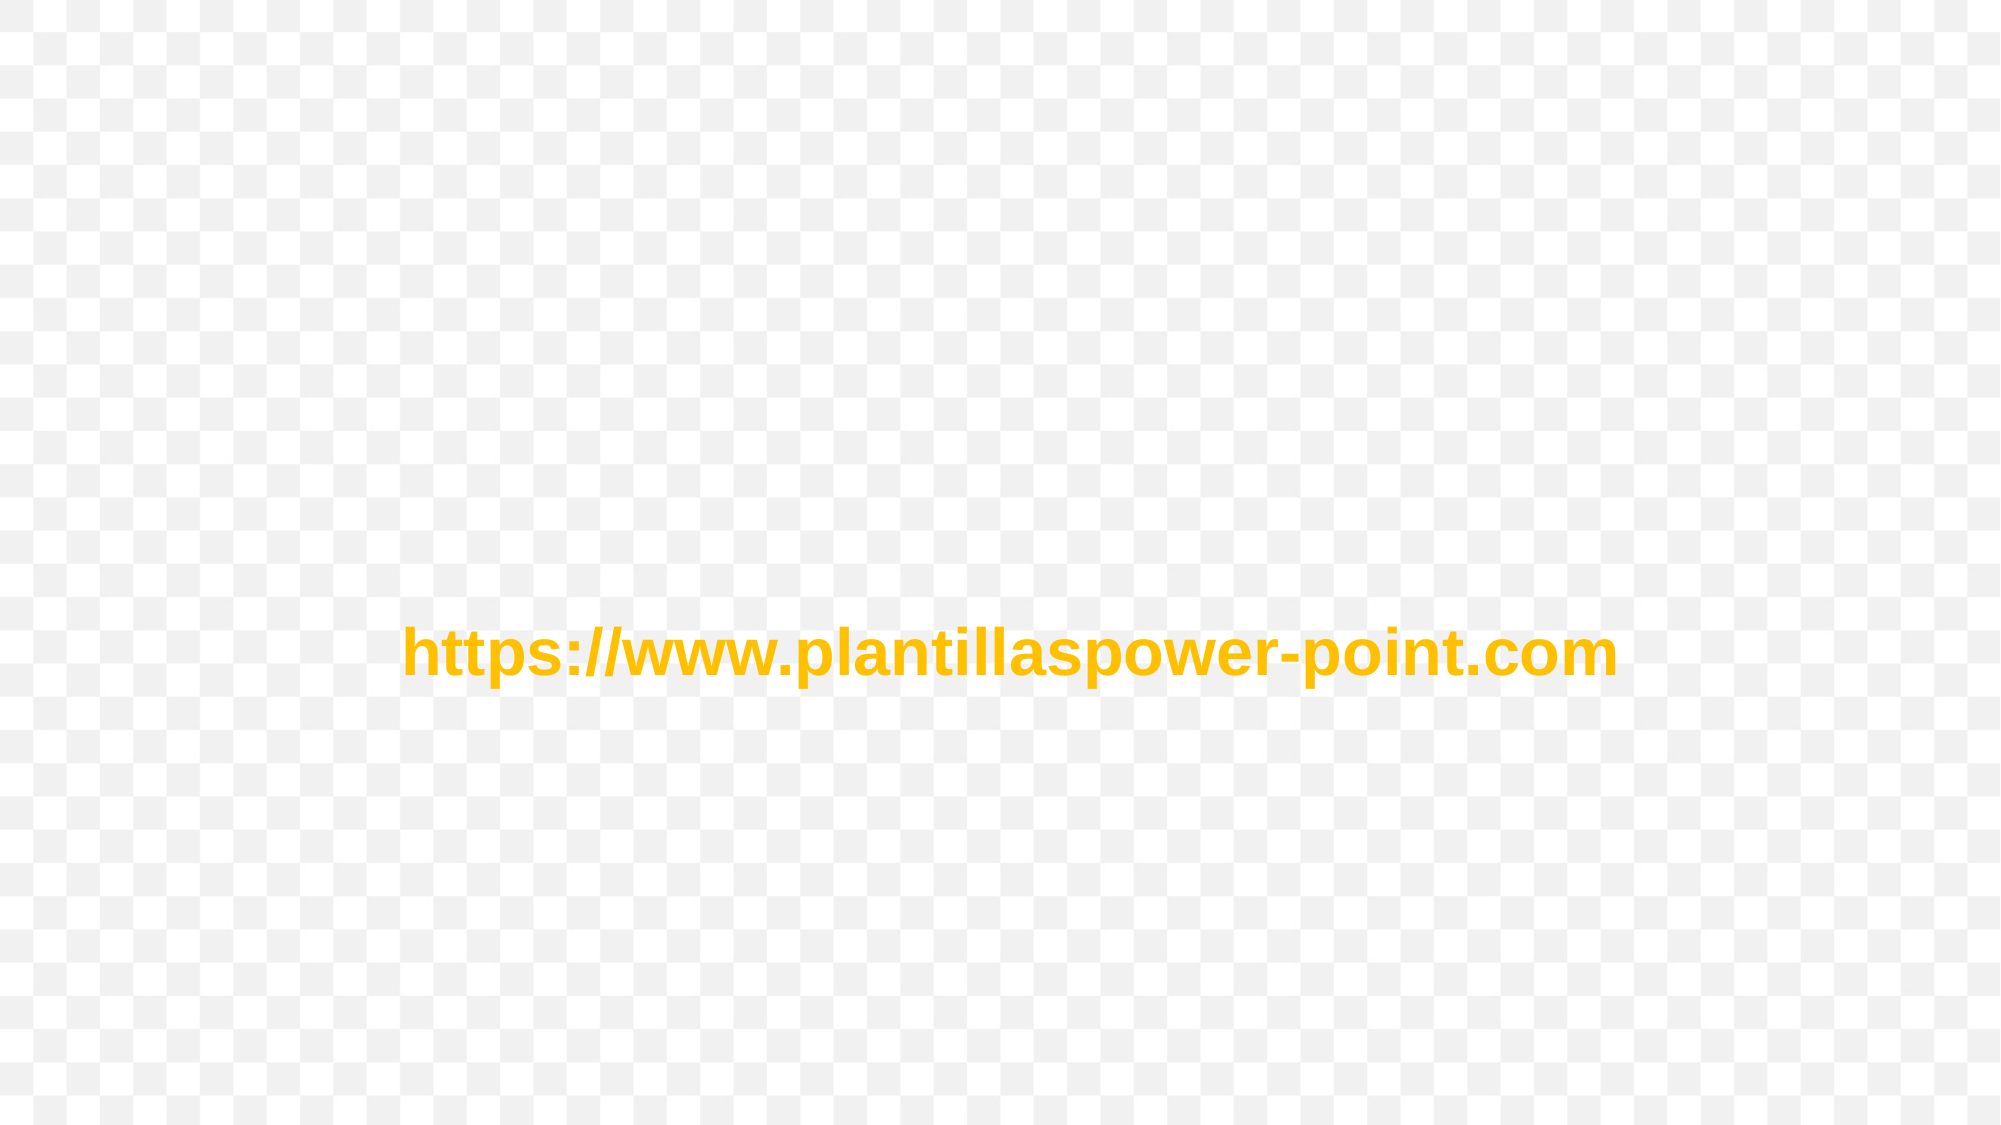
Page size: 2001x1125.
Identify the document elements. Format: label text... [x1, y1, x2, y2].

list https://www.plantillaspower-point.com [61, 594, 1961, 713]
picture [0, 0, 2001, 1125]
